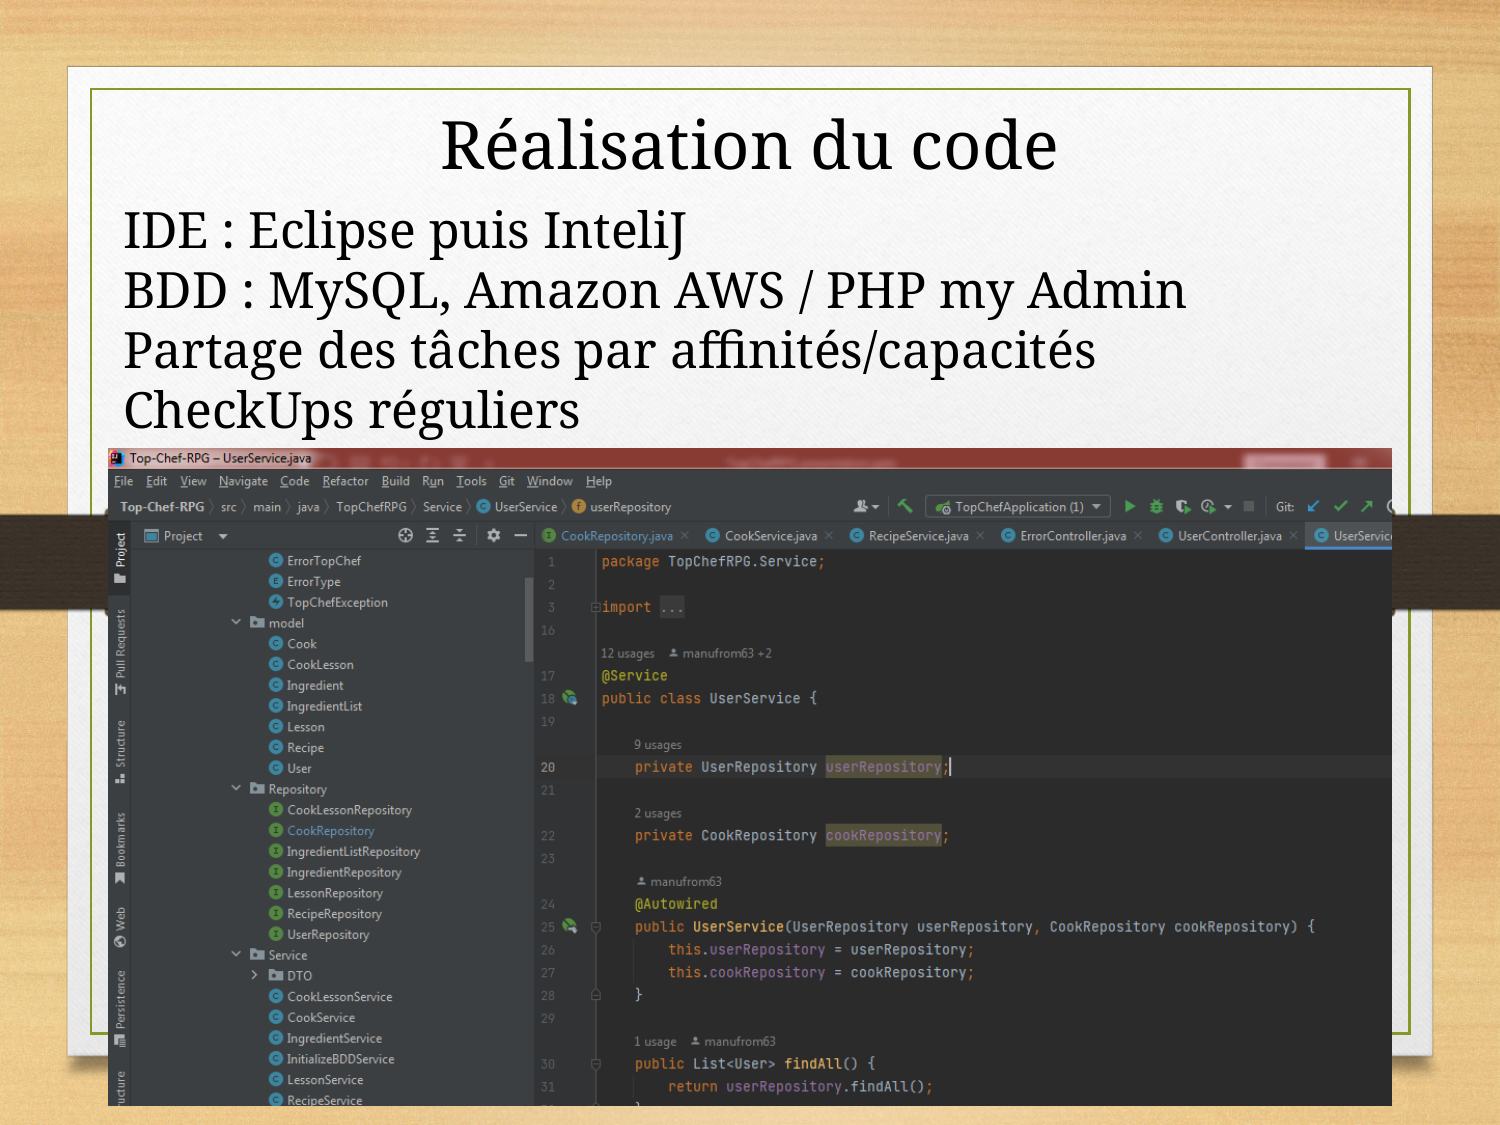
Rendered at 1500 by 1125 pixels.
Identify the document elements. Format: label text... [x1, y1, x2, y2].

text_box IDE : Eclipse puis InteliJ BDD : MySQL, Amazon AWS / PHP my Admin Partage des tâches par affinités/capacités CheckUps réguliers [108, 191, 1489, 446]
text_box Réalisation du code [425, 95, 1075, 190]
picture [0, 0, 1500, 1125]
